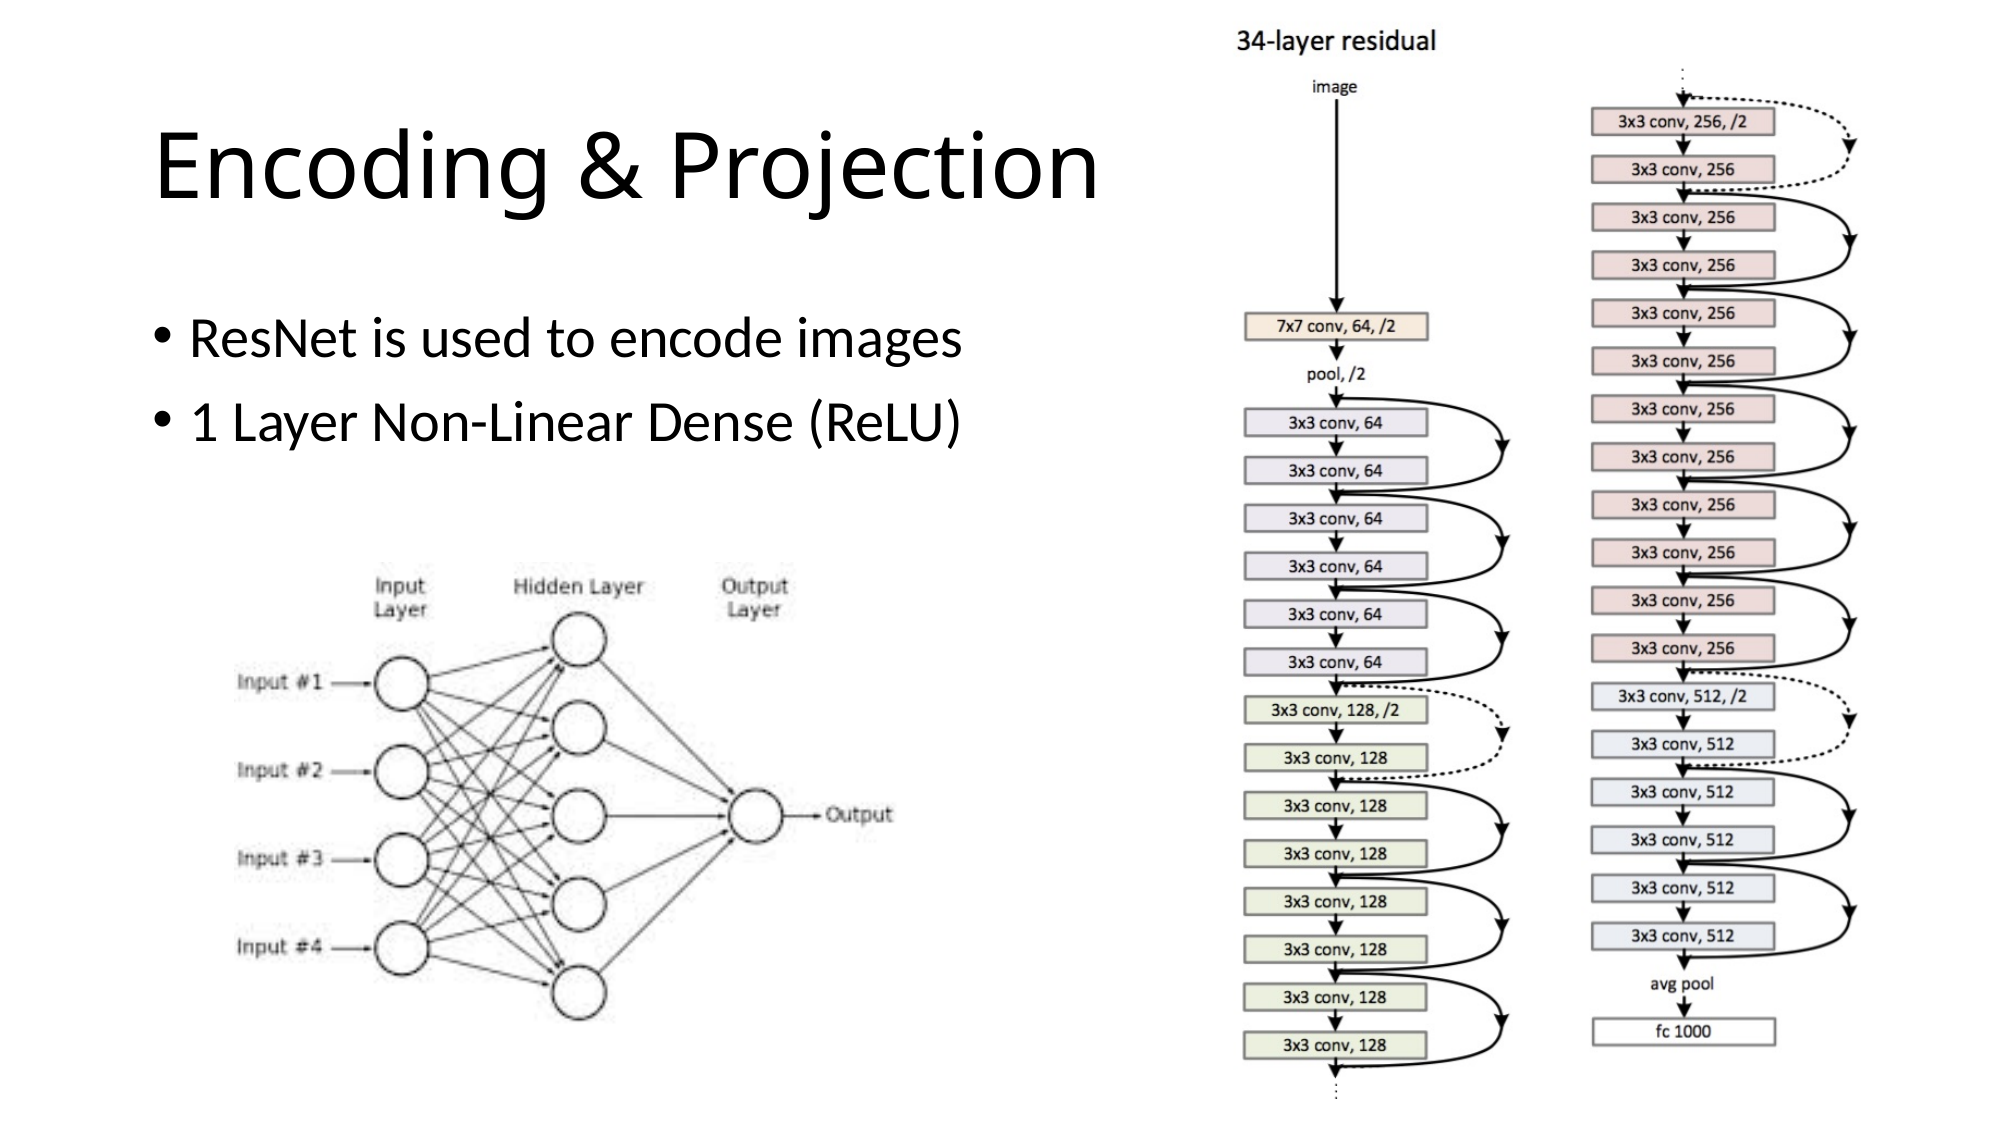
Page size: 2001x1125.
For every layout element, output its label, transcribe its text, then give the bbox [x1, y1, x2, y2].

picture [234, 562, 907, 1034]
list ResNet is used to encode images 1 Layer Non-Linear Dense (ReLU) [137, 299, 1202, 1014]
title Encoding & Projection [137, 59, 1202, 278]
picture [1202, 0, 1896, 1125]
